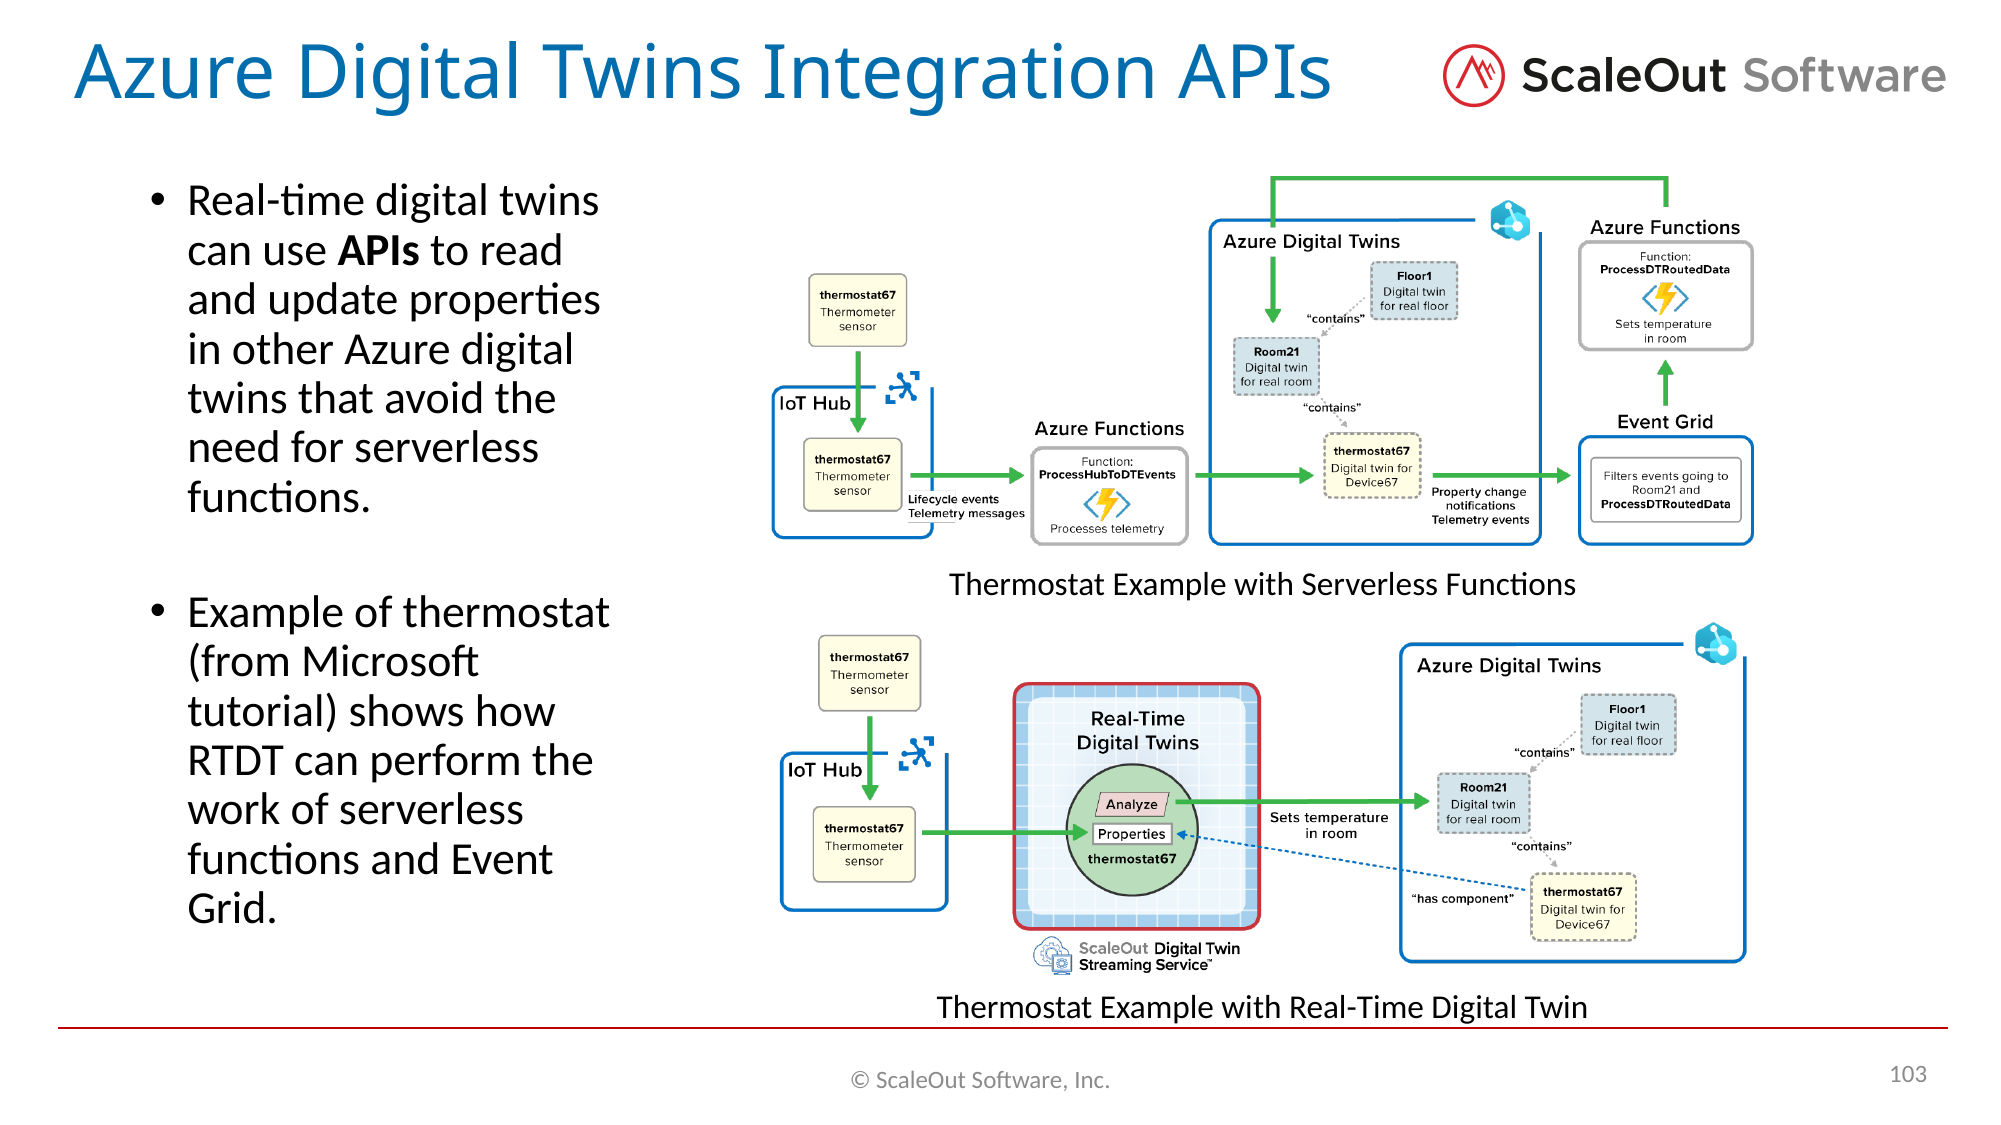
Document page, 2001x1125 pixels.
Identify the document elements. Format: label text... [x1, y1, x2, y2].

picture [770, 160, 1757, 563]
footer © ScaleOut Software, Inc. [530, 1048, 1431, 1109]
text_box Thermostat Example with Serverless Functions [934, 563, 1593, 610]
list Real-time digital twins can use APIs to read and update properties in other Azure digital twins that avoid the need for serverless functions. Example of thermostat (from Microsoft tutorial) shows how RTDT can perform the work of serverless functions and Event Grid. [59, 168, 637, 1014]
picture [1438, 37, 1955, 115]
slide_number 103 [1598, 1042, 1943, 1103]
text_box Thermostat Example with Real-Time Digital Twin [921, 987, 1605, 1033]
title Azure Digital Twins Integration APIs [59, 18, 1438, 131]
picture [749, 610, 1777, 987]
